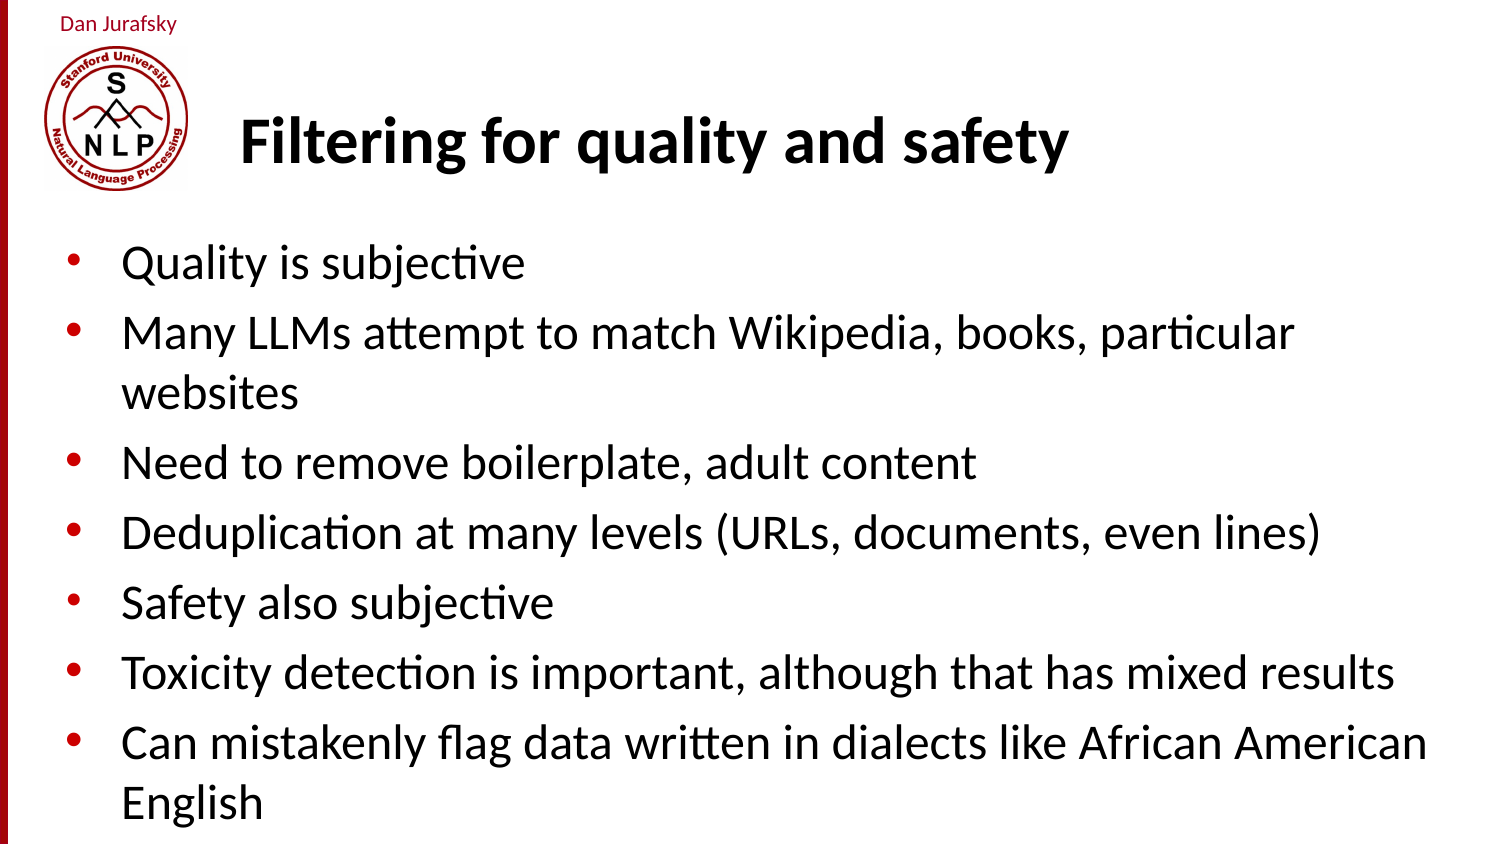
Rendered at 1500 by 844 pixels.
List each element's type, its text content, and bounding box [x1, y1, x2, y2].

list Quality is subjective Many LLMs attempt to match Wikipedia, books, particular websites Need to remove boilerplate, adult content Deduplication at many levels (URLs, documents, even lines) Safety also subjective Toxicity detection is important, although that has mixed results Can mistakenly flag data written in dialects like African American English [50, 221, 1450, 769]
picture [44, 46, 188, 191]
title Filtering for quality and safety [225, 62, 1450, 185]
